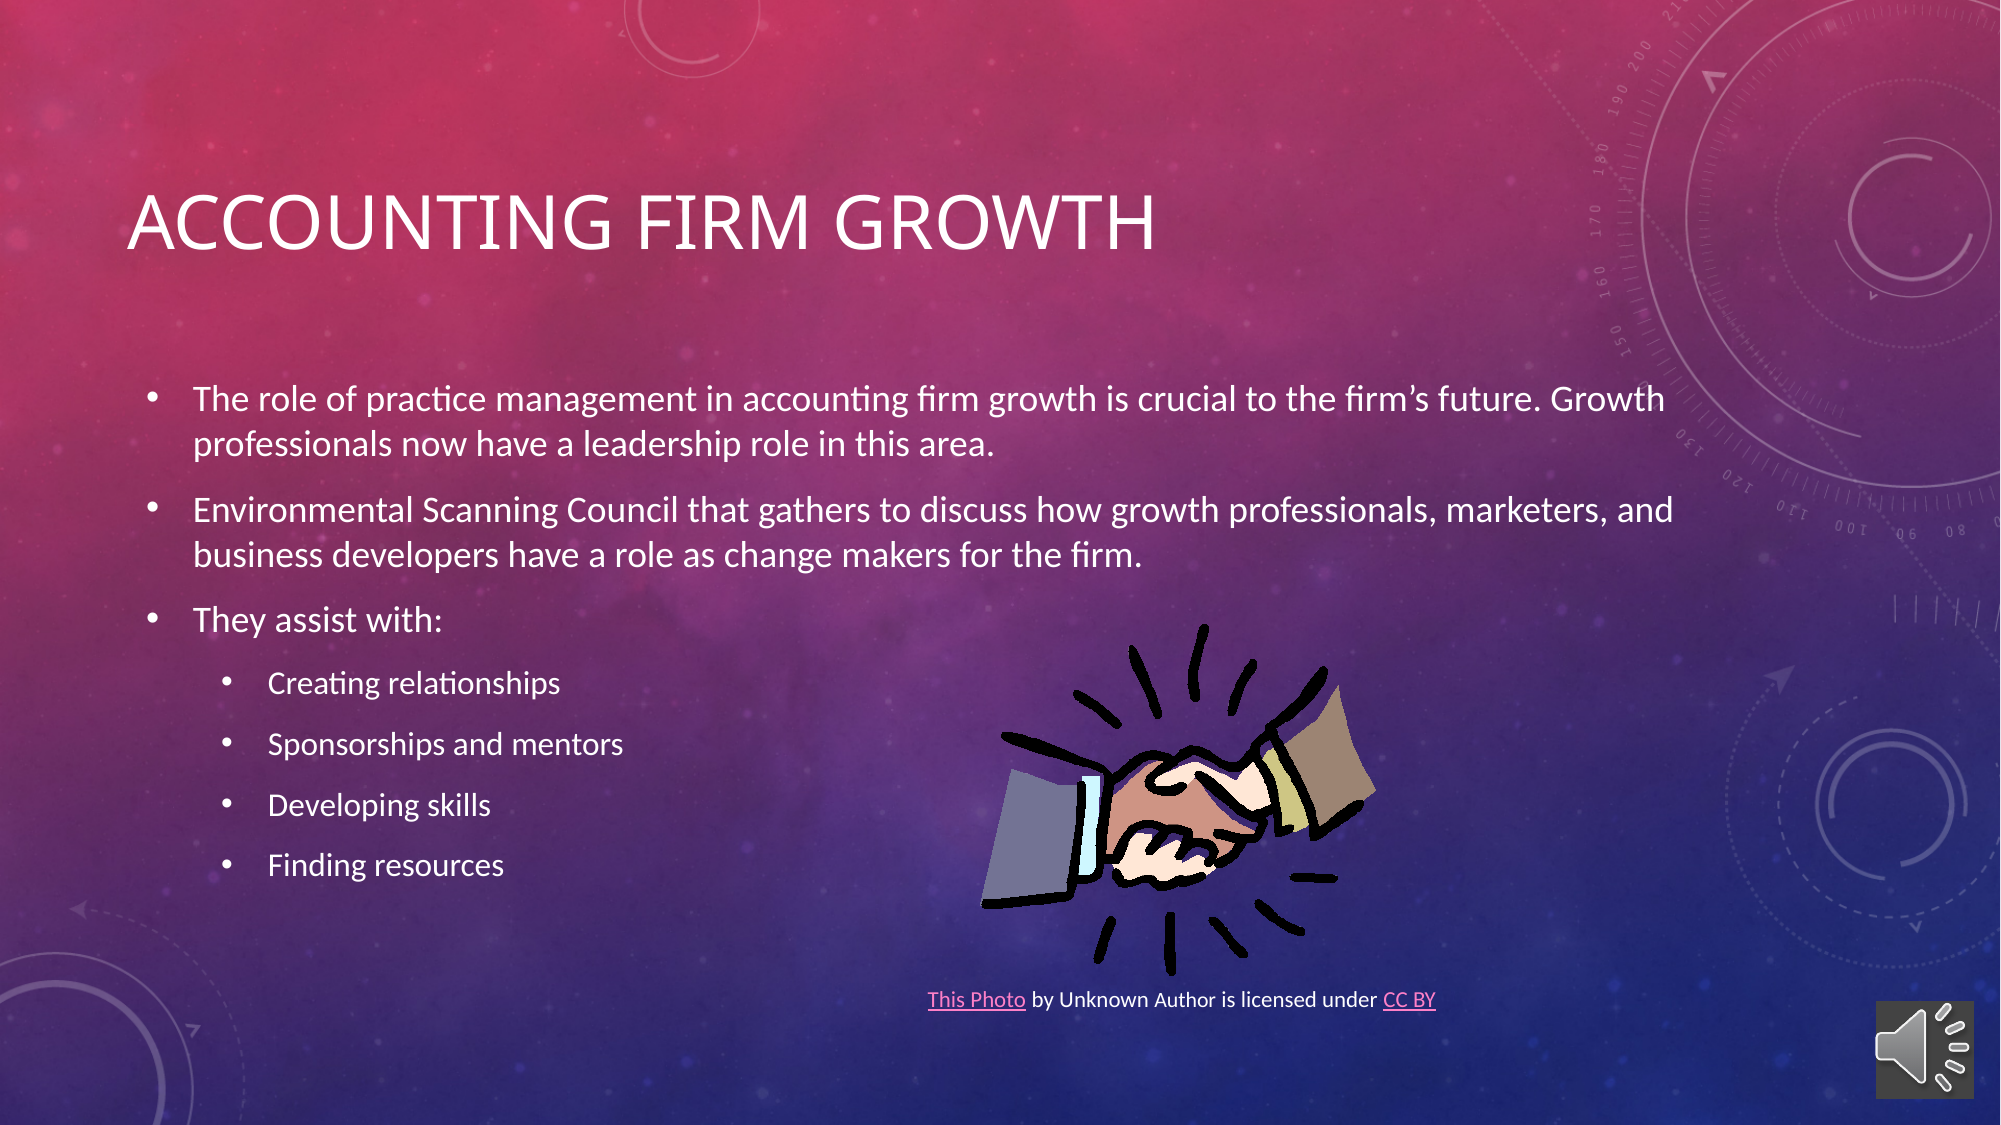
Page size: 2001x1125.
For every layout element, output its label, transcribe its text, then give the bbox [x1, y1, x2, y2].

title Accounting Firm Growth [112, 99, 1775, 339]
text_box This Photo by Unknown Author is licensed under CC BY [912, 977, 1667, 1020]
list The role of practice management in accounting firm growth is crucial to the firm’s future. Growth professionals now have a leadership role in this area. Environmental Scanning Council that gathers to discuss how growth professionals, marketers, and business developers have a role as change makers for the firm. They assist with: Creating relationships Sponsorships and mentors Developing skills Finding resources [130, 329, 1793, 928]
picture [0, 0, 2001, 1125]
